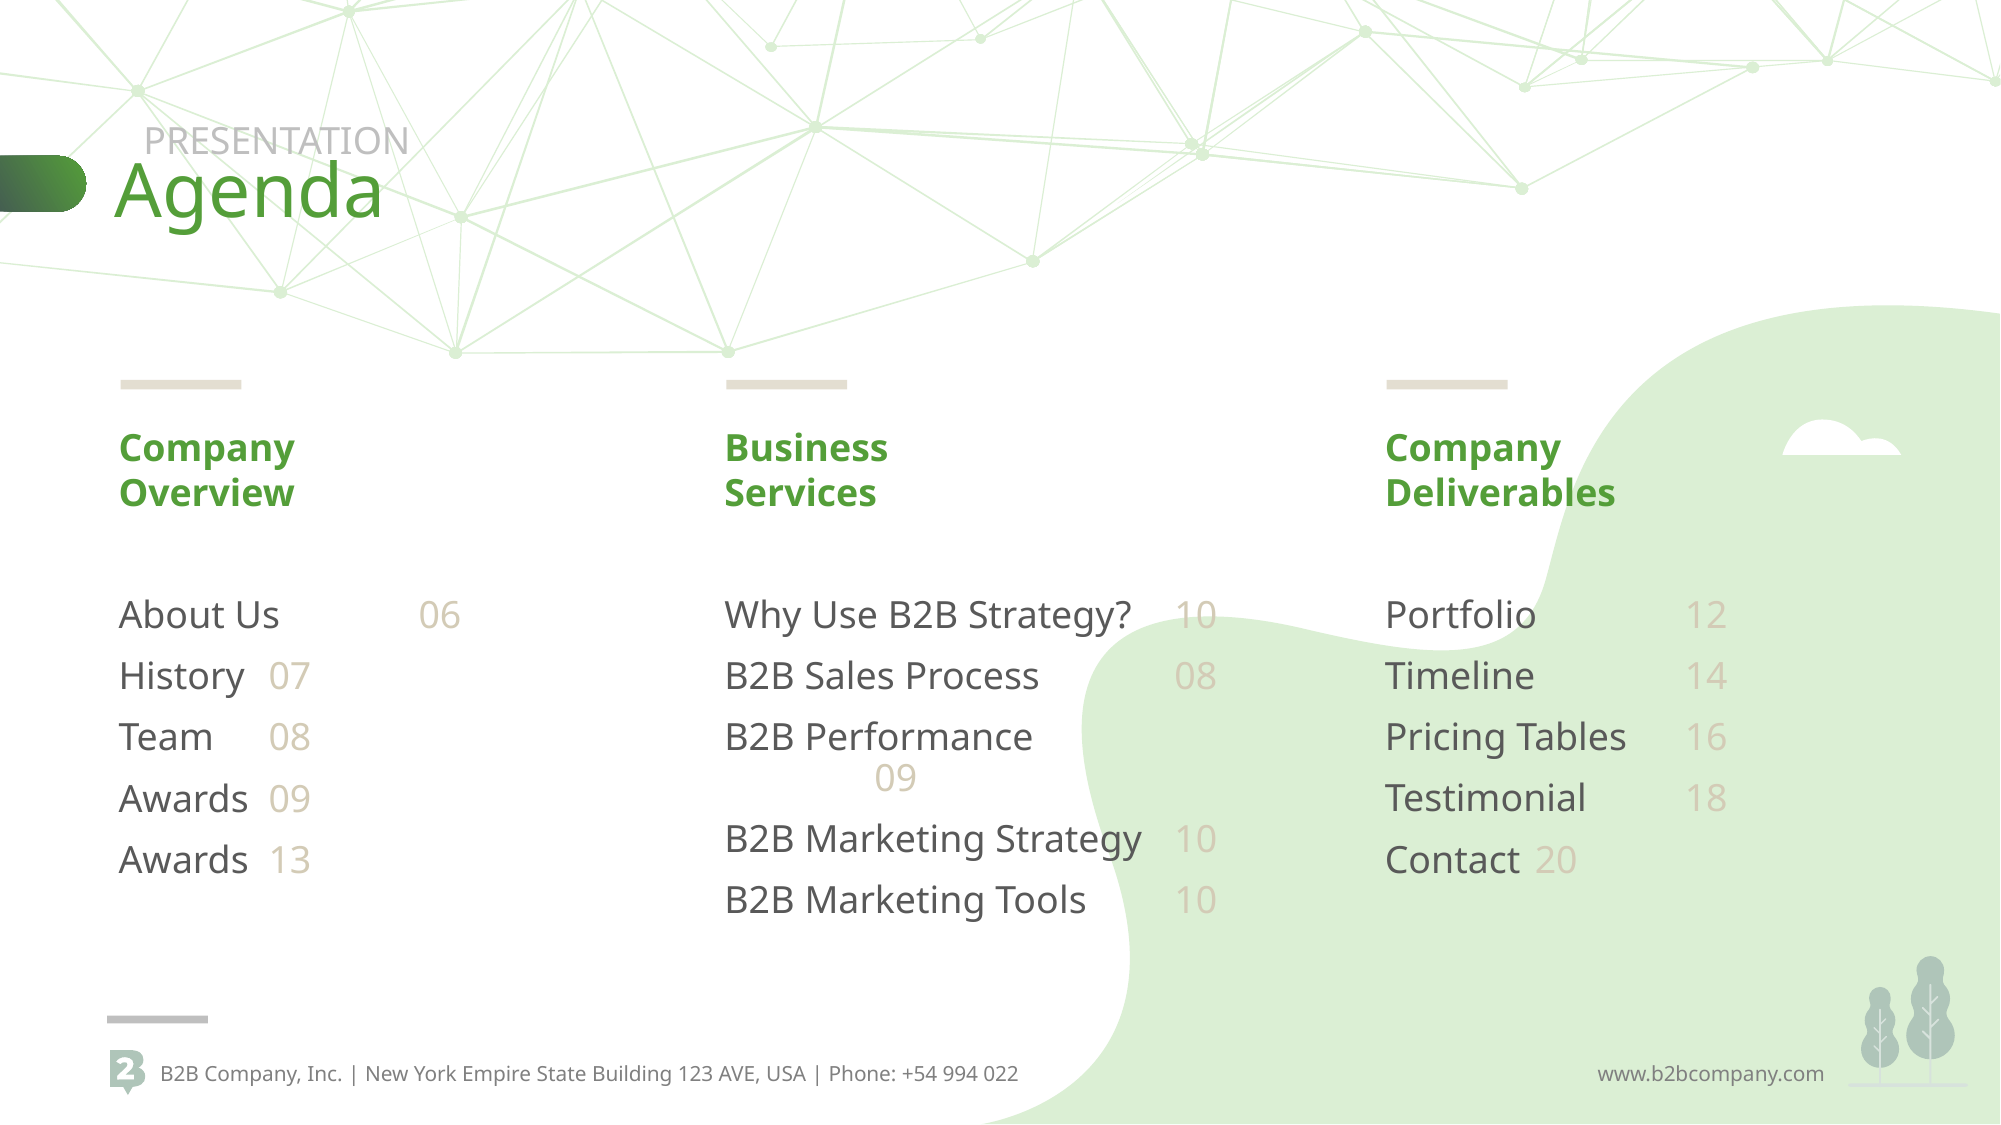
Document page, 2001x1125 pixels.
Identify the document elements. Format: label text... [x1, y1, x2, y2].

text_box [119, 379, 242, 390]
title Agenda [99, 144, 482, 247]
text_box [1386, 379, 1509, 390]
footer B2B Company, Inc. | New York Empire State Building 123 AVE, USA | Phone: +54 994 022 [145, 1042, 1130, 1103]
list Company Overview About Us 06 History 07 Team 08 Awards 09 Awards 13 [103, 416, 662, 949]
text_box PRESENTATION [128, 87, 426, 170]
text_box Business Services Why Use B2B Strategy? 10 B2B Sales Process 08 B2B Performance 09 B2B Marketing Strategy 10 B2B Marketing Tools 10 [709, 416, 1268, 951]
text_box [725, 379, 848, 390]
text_box Company Deliverables Portfolio 12 Timeline 14 Pricing Tables 16 Testimonial 18 Contact 20 [1369, 416, 1926, 912]
